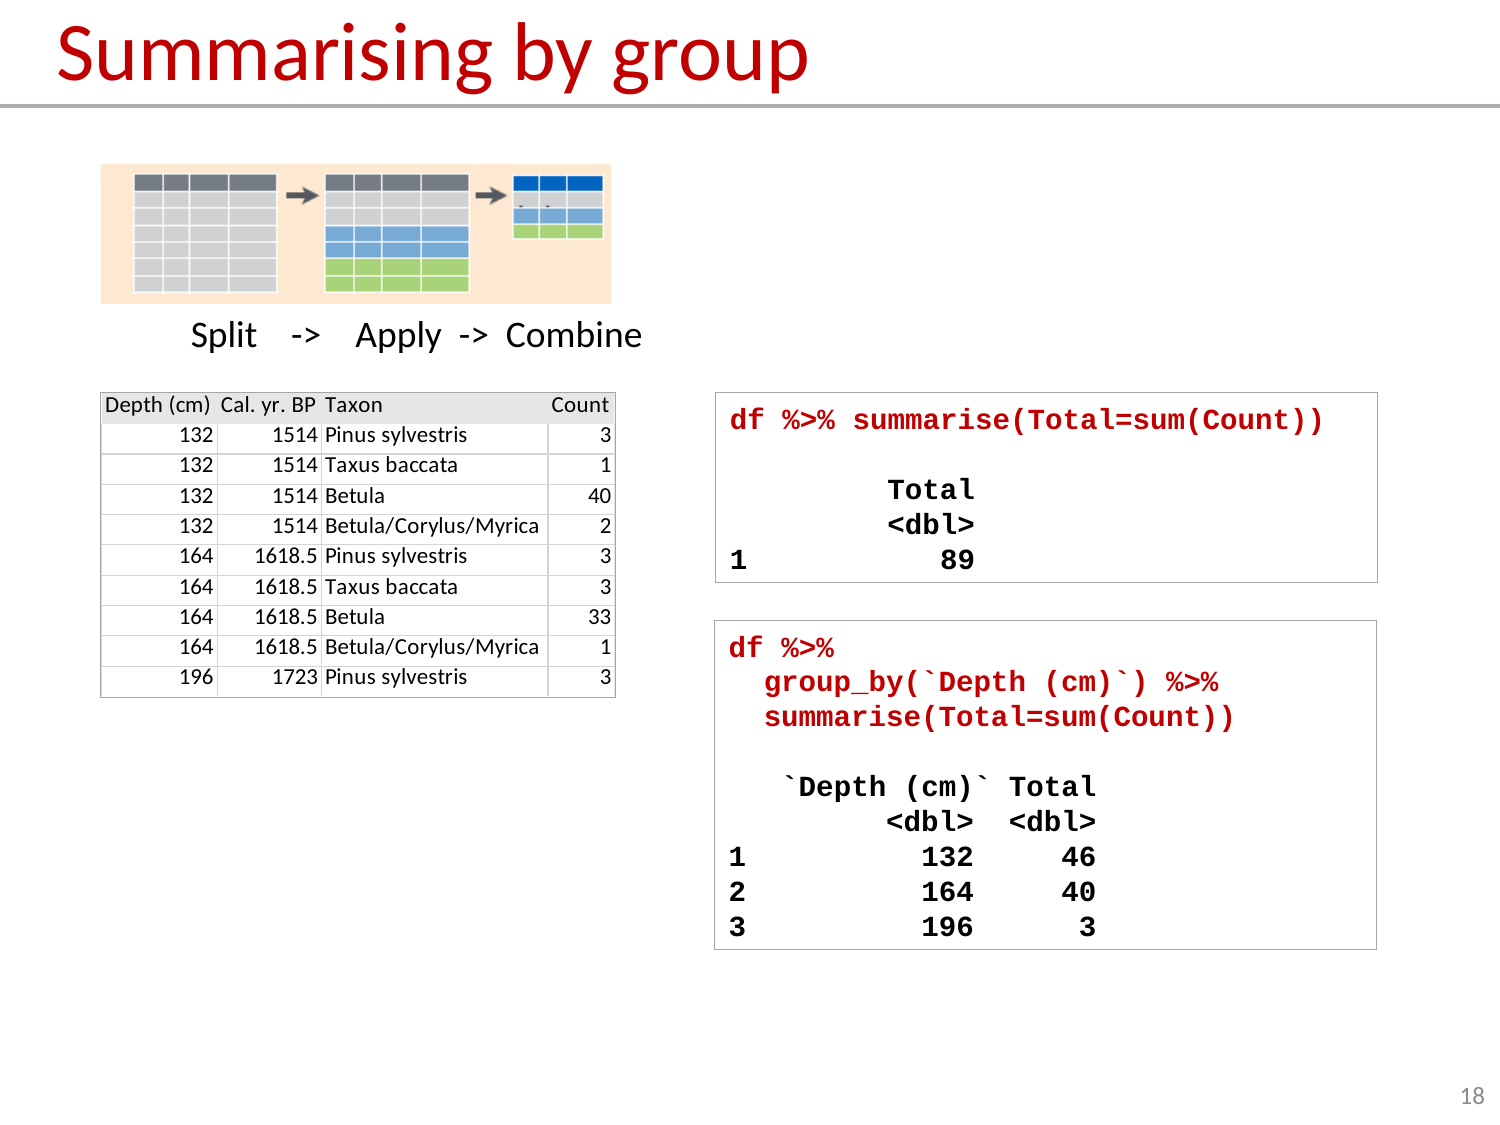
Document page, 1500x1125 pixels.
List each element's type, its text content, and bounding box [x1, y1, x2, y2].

text_box df %>% group_by(`Depth (cm)`) %>% summarise(Total=sum(Count)) `Depth (cm)` Total <dbl> <dbl> 1 132 46 2 164 40 3 196 3 [714, 620, 1377, 950]
text_box Split -> Apply -> Combine [176, 302, 659, 363]
slide_number 18 [1162, 1065, 1500, 1125]
picture [100, 163, 612, 304]
text_box df %>% summarise(Total=sum(Count)) Total <dbl> 1 89 [715, 392, 1378, 583]
title Summarising by group [41, 0, 1500, 107]
picture [100, 392, 616, 698]
